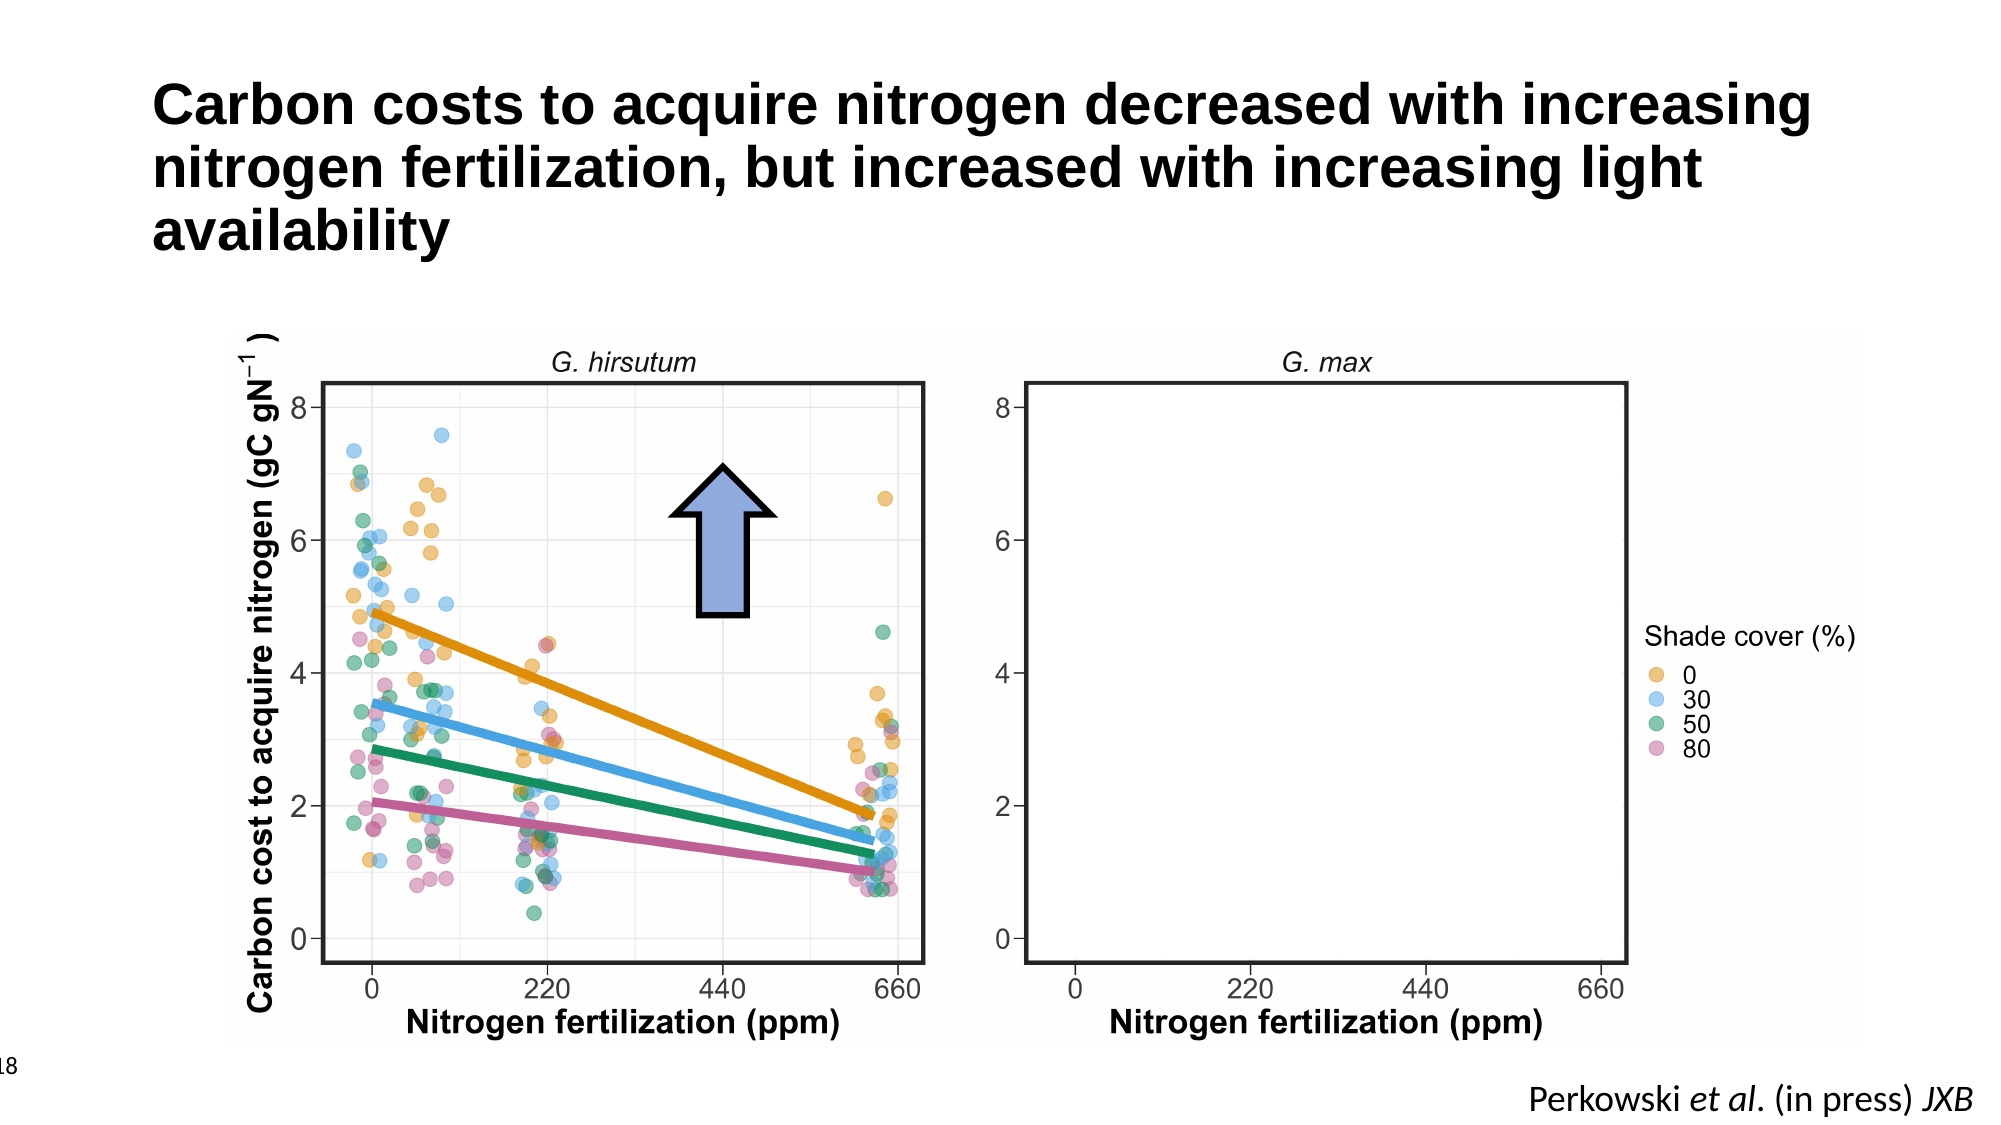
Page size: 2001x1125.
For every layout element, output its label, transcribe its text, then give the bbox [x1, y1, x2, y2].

title Carbon costs to acquire nitrogen decreased with increasing nitrogen fertilization, but increased with increasing light availability [137, 59, 1863, 278]
text_box Perkowski et al. (in press) JXB [1513, 1066, 1998, 1125]
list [230, 334, 1863, 1048]
text_box 18 [0, 1042, 114, 1088]
